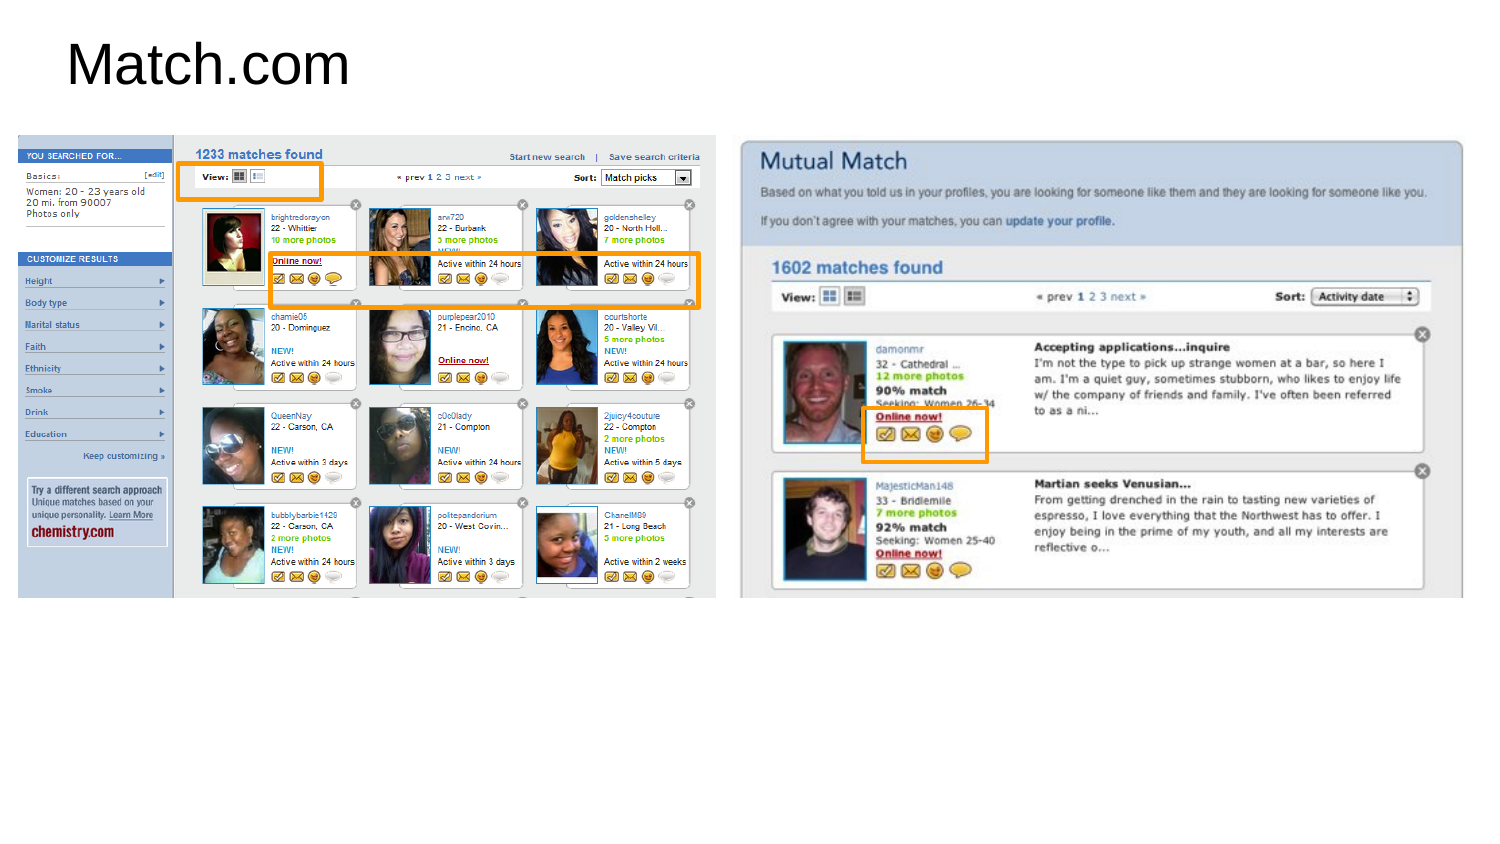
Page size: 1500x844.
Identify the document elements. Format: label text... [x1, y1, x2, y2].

title Match.com [51, 11, 1449, 105]
picture [732, 135, 1475, 599]
picture [17, 135, 716, 599]
